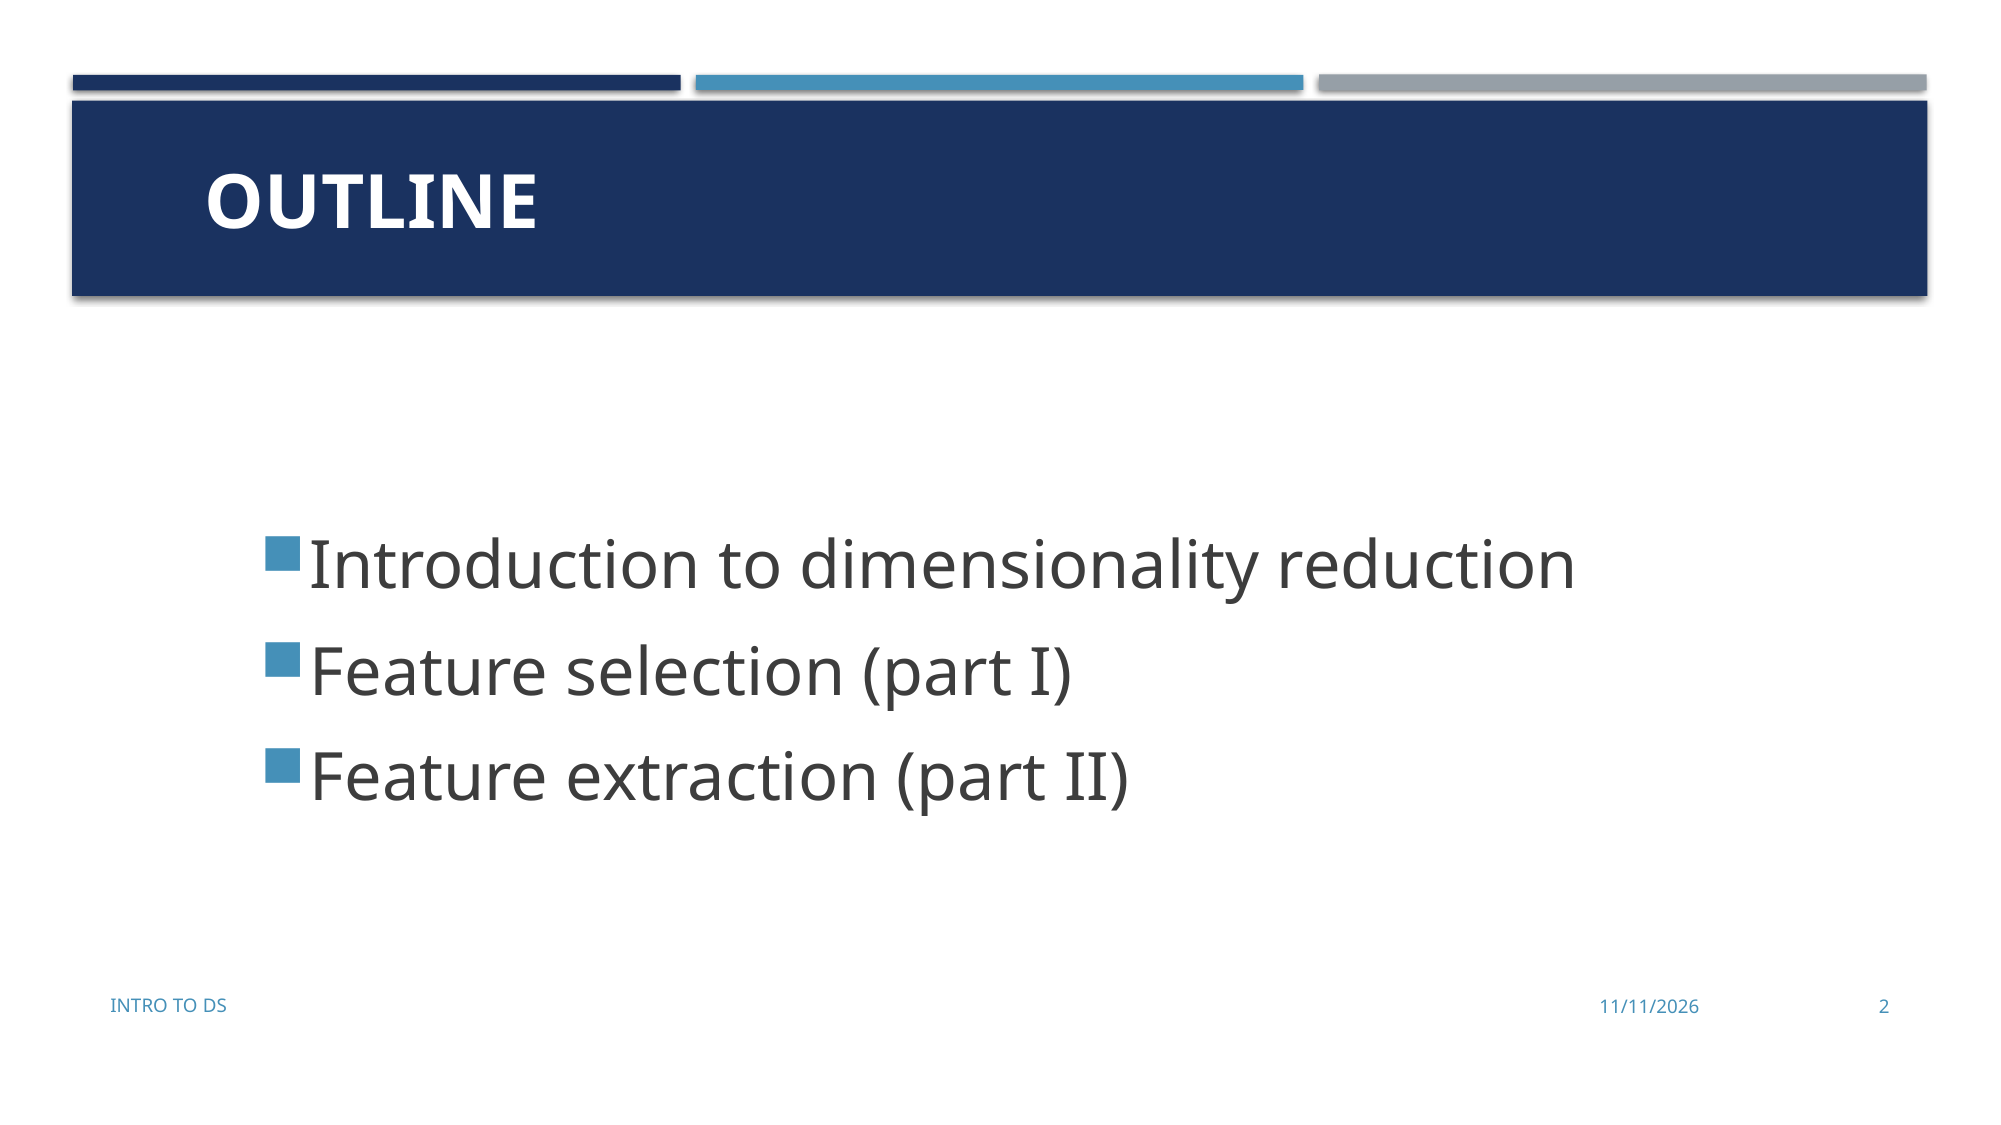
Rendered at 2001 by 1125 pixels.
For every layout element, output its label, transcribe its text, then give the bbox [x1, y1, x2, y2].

title Outline [189, 109, 1540, 252]
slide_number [1247, 977, 1715, 1037]
footer Intro to DS [95, 976, 1230, 1037]
list Introduction to dimensionality reduction Feature selection (part I) Feature extraction (part II) [244, 299, 1645, 1037]
slide_number 2 [1732, 977, 1905, 1037]
